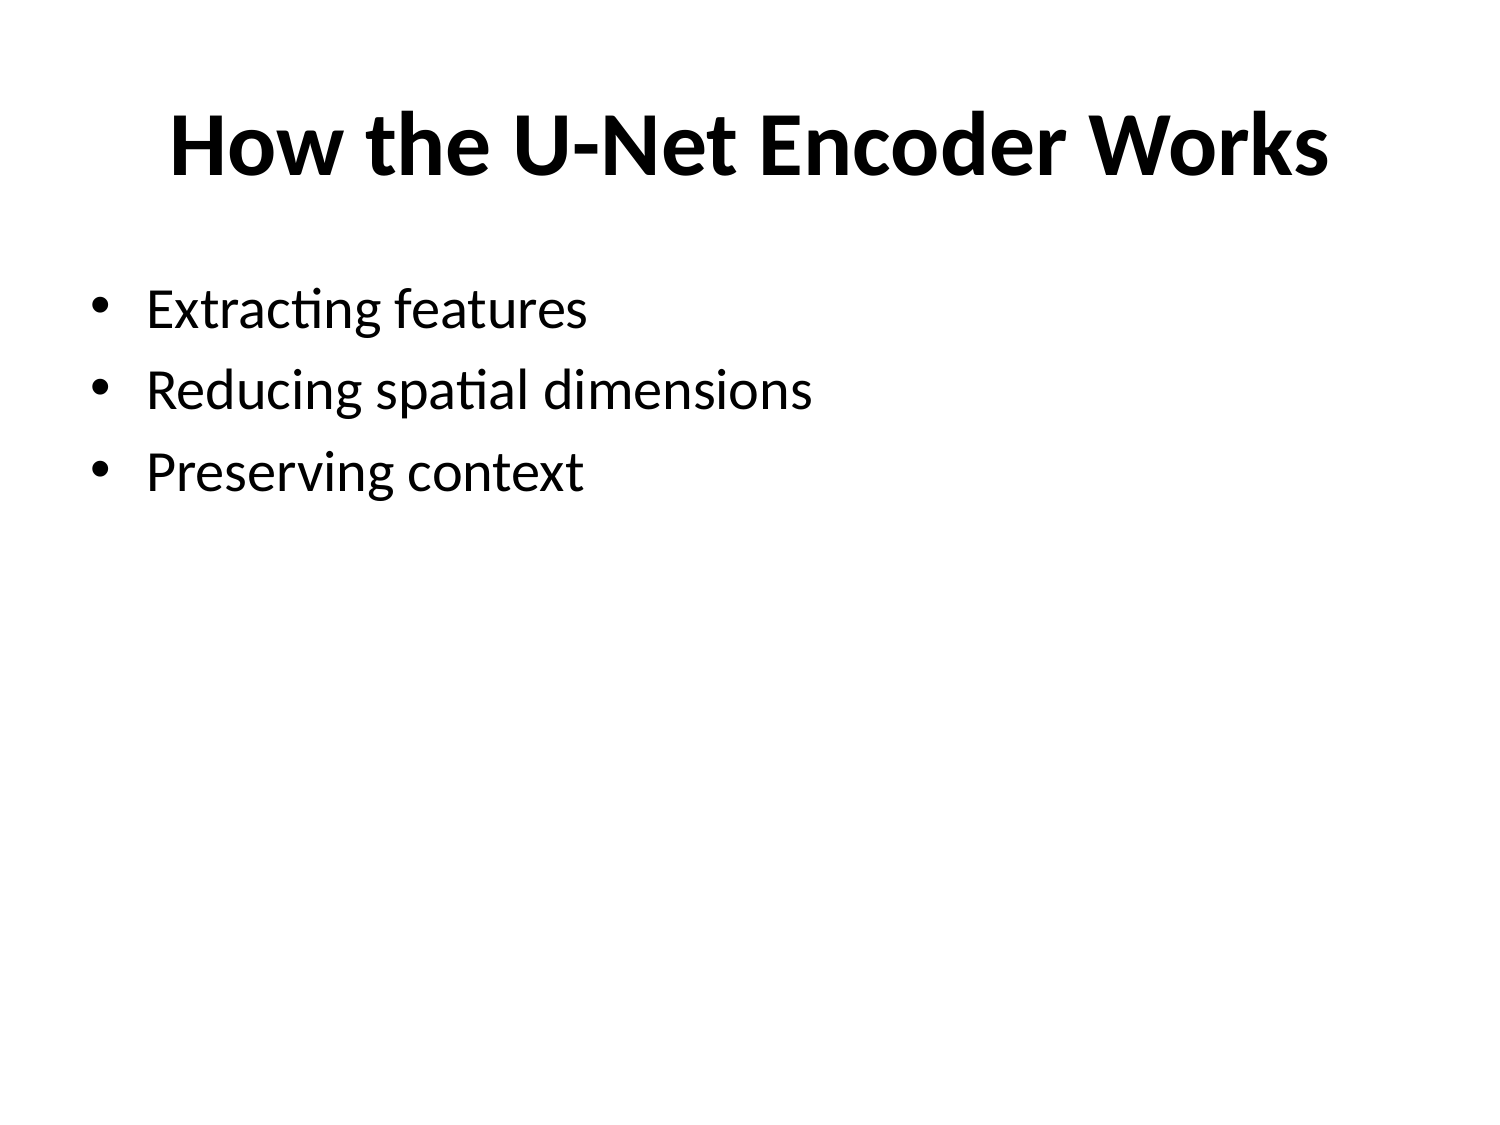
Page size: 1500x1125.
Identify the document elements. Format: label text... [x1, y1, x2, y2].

list Extracting features Reducing spatial dimensions Preserving context [75, 262, 1425, 1005]
title How the U-Net Encoder Works [75, 45, 1425, 233]
